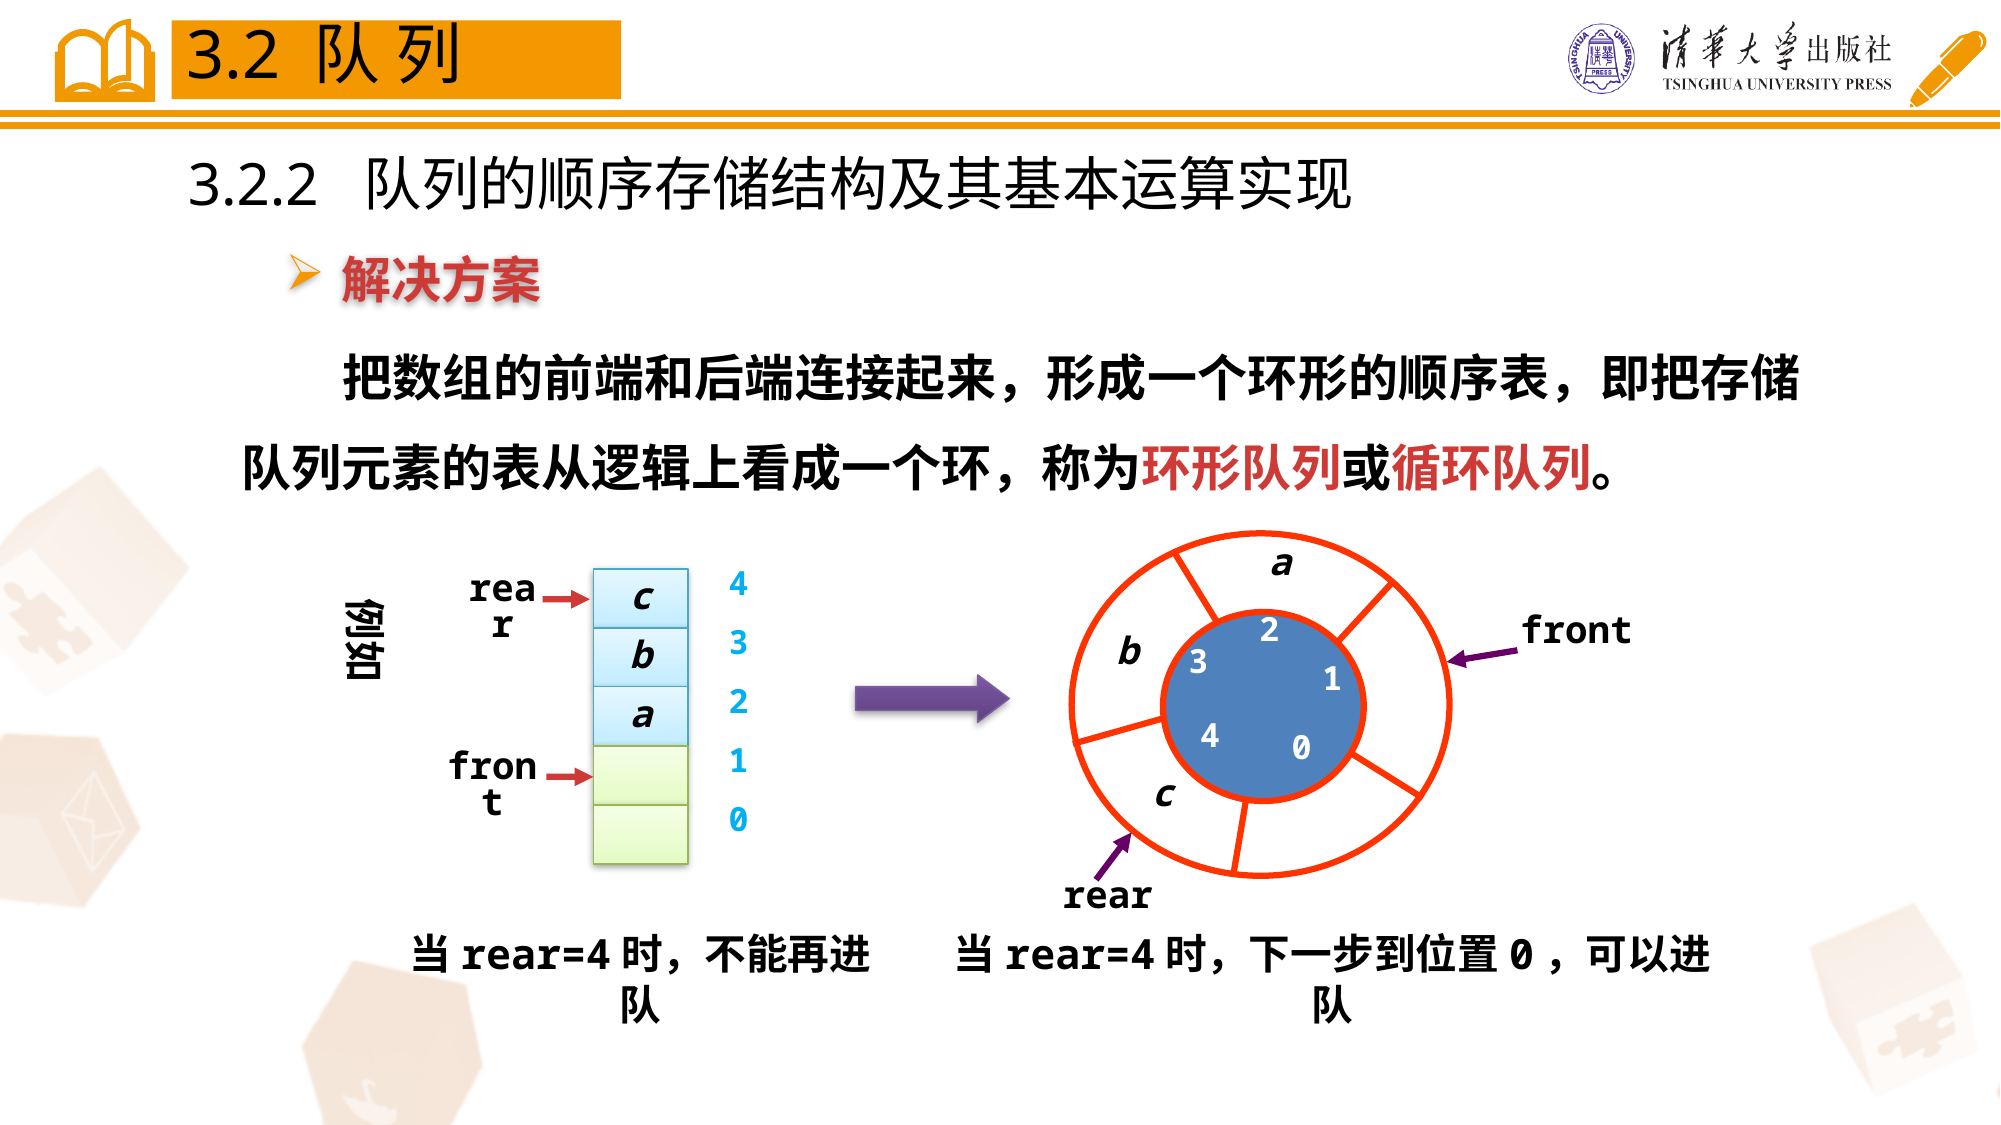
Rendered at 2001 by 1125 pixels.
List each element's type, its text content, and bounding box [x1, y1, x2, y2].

text_box 解决方案 [251, 252, 577, 316]
text_box 例如 [317, 546, 389, 734]
picture [1531, 0, 1973, 149]
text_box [420, 562, 775, 865]
text_box 3.2.2 队列的顺序存储结构及其基本运算实现 [173, 153, 1591, 225]
text_box 3.2 队 列 [171, 20, 622, 100]
picture [1936, 78, 1948, 90]
text_box [854, 674, 1010, 723]
picture [1539, 841, 2000, 1125]
text_box 当rear=4时，不能再进队 [375, 921, 906, 1036]
text_box 当rear=4时，下一步到位置0，可以进队 [918, 921, 1534, 1036]
text_box 把数组的前端和后端连接起来，形成一个环形的顺序表，即把存储队列元素的表从逻辑上看成一个环，称为环形队列或循环队列。 [227, 308, 1818, 504]
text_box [1048, 533, 1636, 917]
